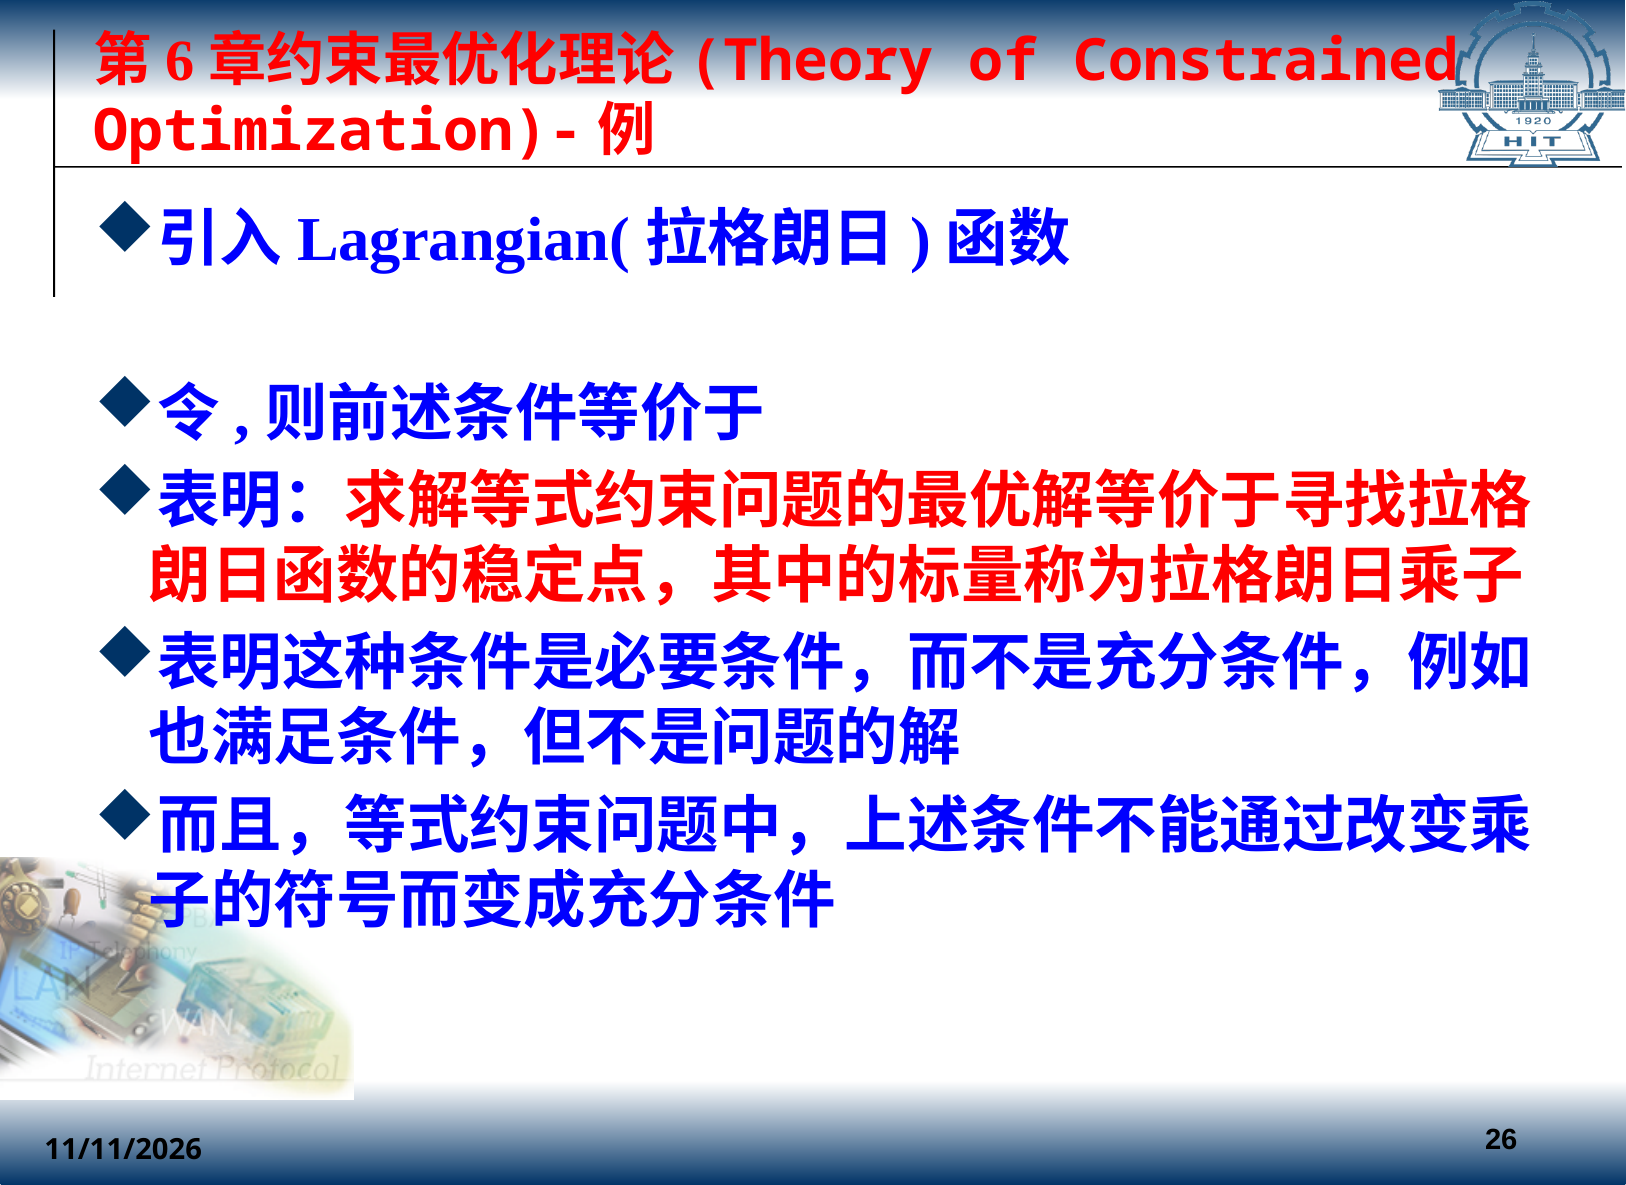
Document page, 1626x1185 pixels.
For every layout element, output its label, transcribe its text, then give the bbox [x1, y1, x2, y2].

title 第6章约束最优化理论(Theory of Constrained Optimization)-例 [78, 29, 1498, 155]
picture [1438, 1, 1626, 167]
picture [0, 857, 354, 1100]
